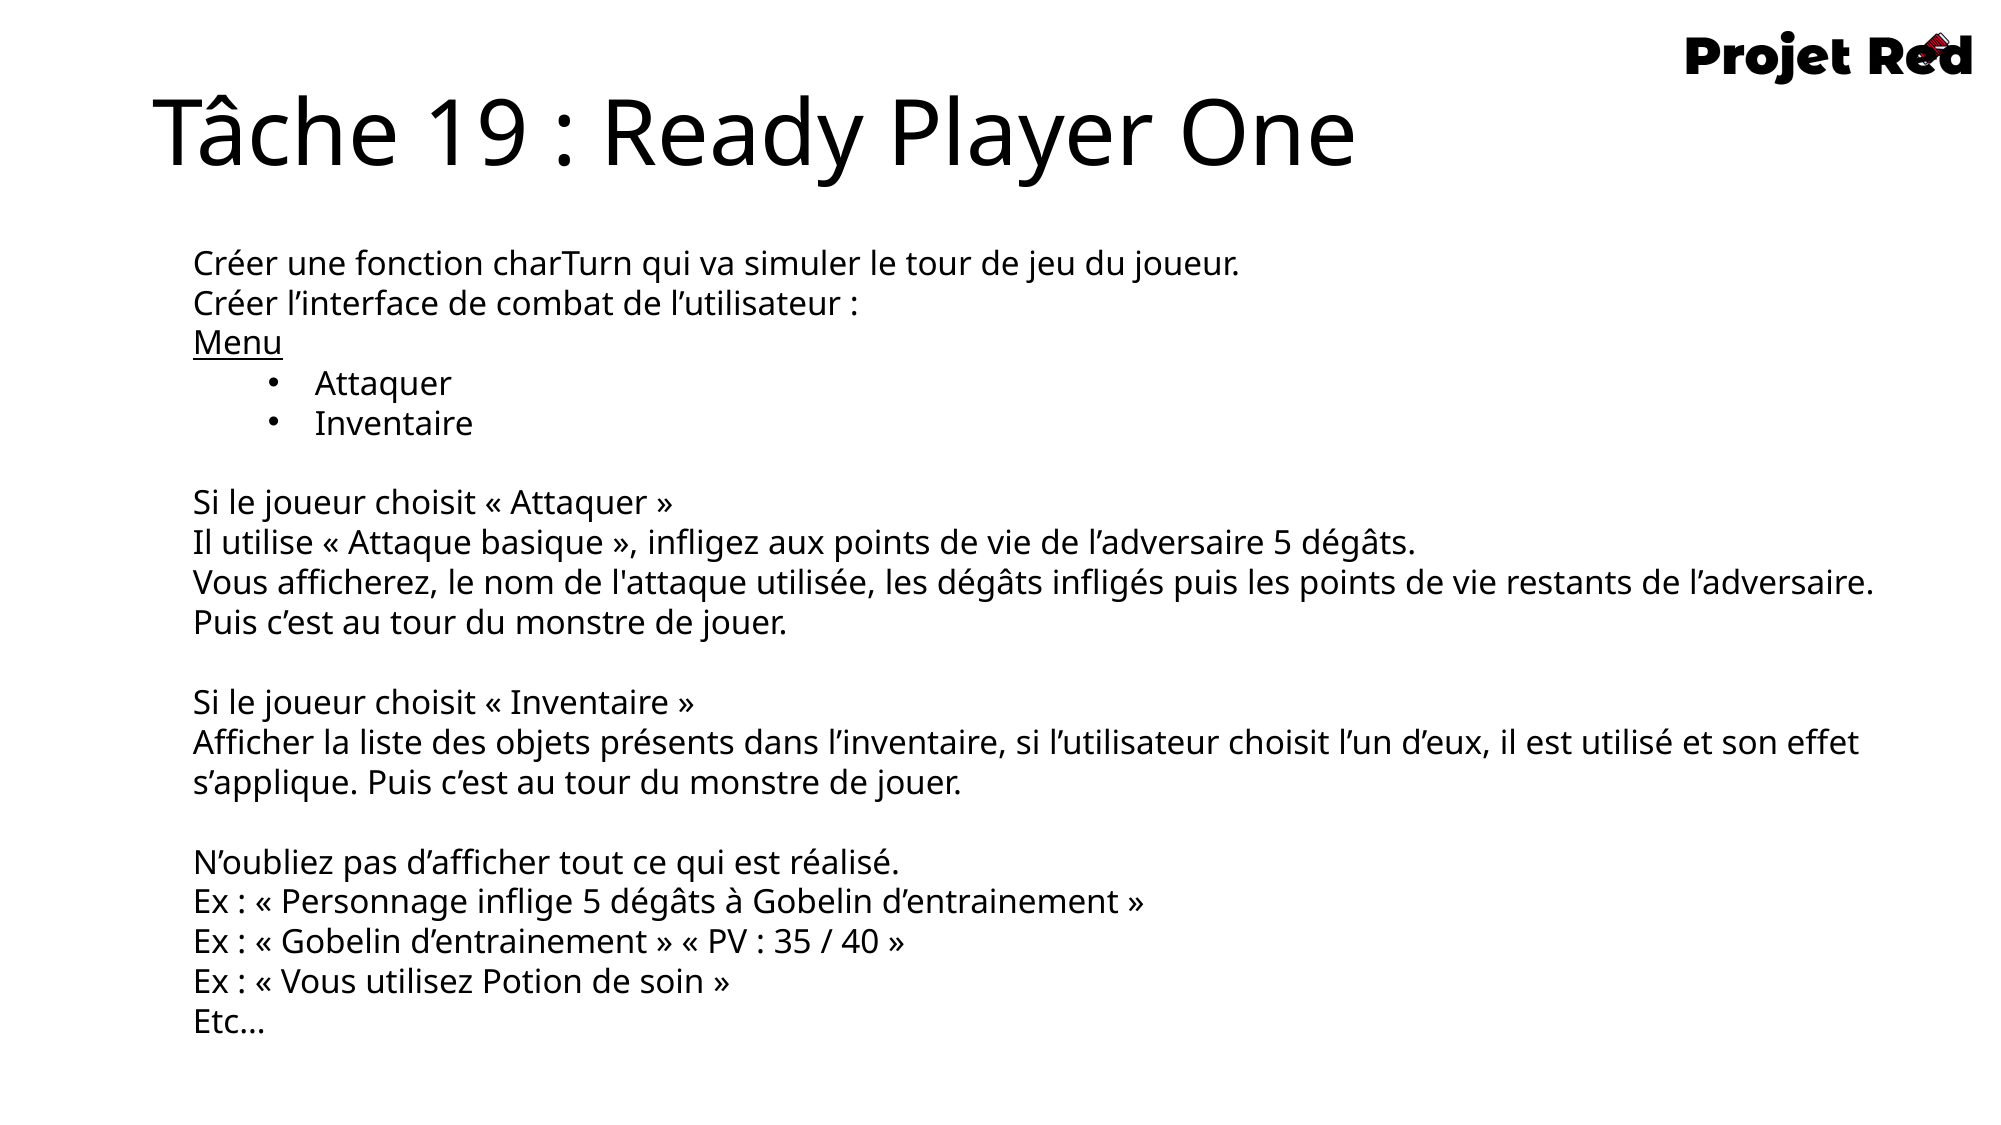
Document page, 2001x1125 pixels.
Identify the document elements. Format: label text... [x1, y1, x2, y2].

title Tâche 19 : Ready Player One [137, 27, 1863, 245]
picture [1679, 27, 1978, 89]
text_box Créer une fonction charTurn qui va simuler le tour de jeu du joueur. Créer l’interface de combat de l’utilisateur : Menu Attaquer Inventaire Si le joueur choisit « Attaquer » Il utilise « Attaque basique », infligez aux points de vie de l’adversaire 5 dégâts. Vous afficherez, le nom de l'attaque utilisée, les dégâts infligés puis les points de vie restants de l’adversaire. Puis c’est au tour du monstre de jouer. Si le joueur choisit « Inventaire » Afficher la liste des objets présents dans l’inventaire, si l’utilisateur choisit l’un d’eux, il est utilisé et son effet s’applique. Puis c’est au tour du monstre de jouer. N’oubliez pas d’afficher tout ce qui est réalisé. Ex : « Personnage inflige 5 dégâts à Gobelin d’entrainement » Ex : « Gobelin d’entrainement » « PV : 35 / 40 » Ex : « Vous utilisez Potion de soin » Etc… [177, 234, 1921, 1048]
